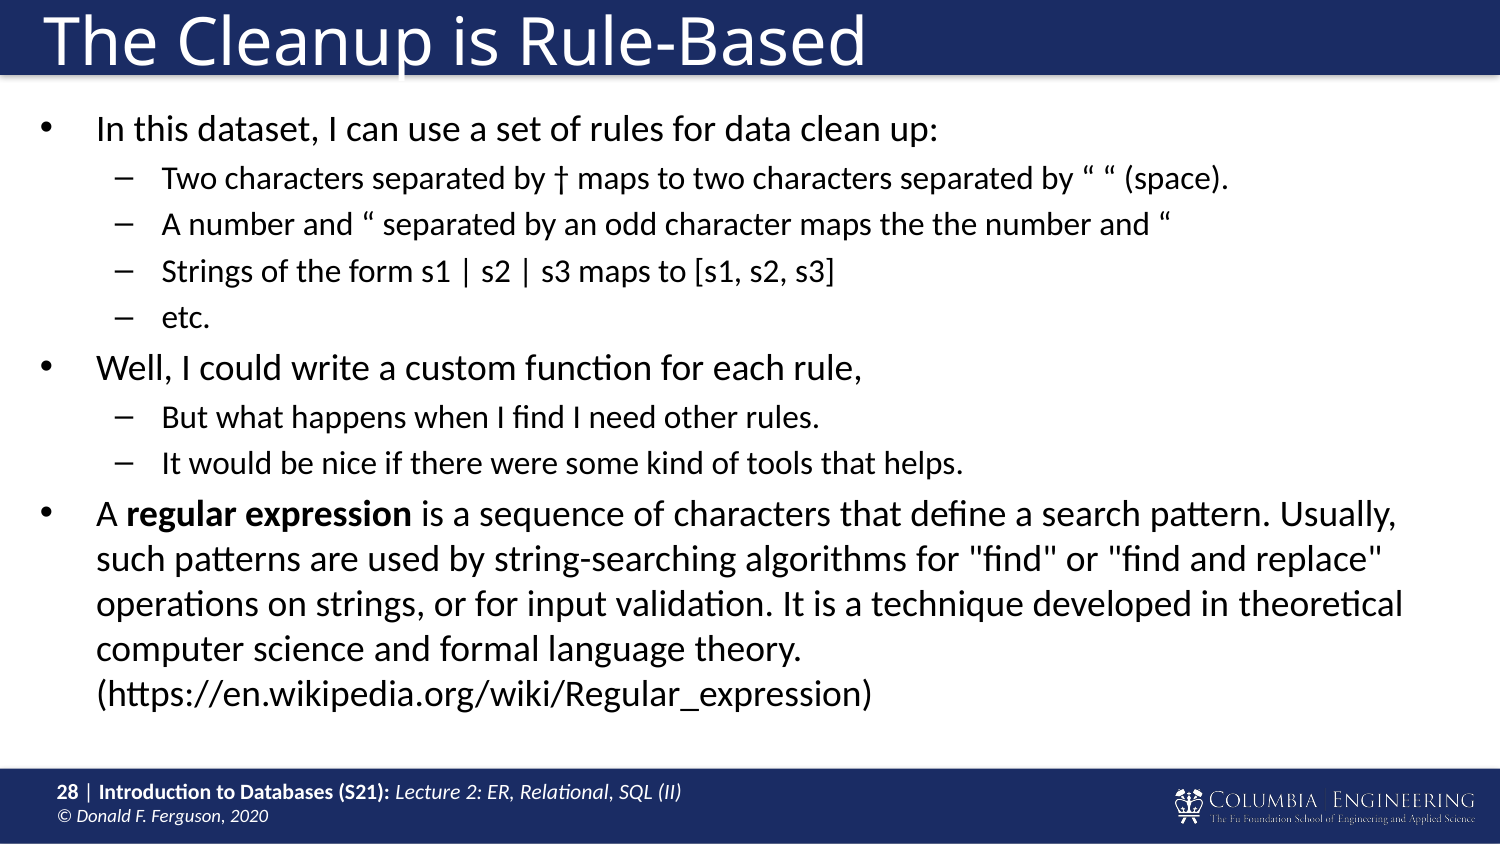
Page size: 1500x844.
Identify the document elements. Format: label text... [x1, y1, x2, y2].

title The Cleanup is Rule-Based [28, 0, 1450, 73]
list In this dataset, I can use a set of rules for data clean up: Two characters separated by † maps to two characters separated by “ “ (space). A number and “ separated by an odd character maps the the number and “ Strings of the form s1 | s2 | s3 maps to [s1, s2, s3] etc. Well, I could write a custom function for each rule, But what happens when I find I need other rules. It would be nice if there were some kind of tools that helps. A regular expression is a sequence of characters that define a search pattern. Usually, such patterns are used by string-searching algorithms for "find" or "find and replace" operations on strings, or for input validation. It is a technique developed in theoretical computer science and formal language theory. (https://en.wikipedia.org/wiki/Regular_expression) [24, 96, 1475, 760]
